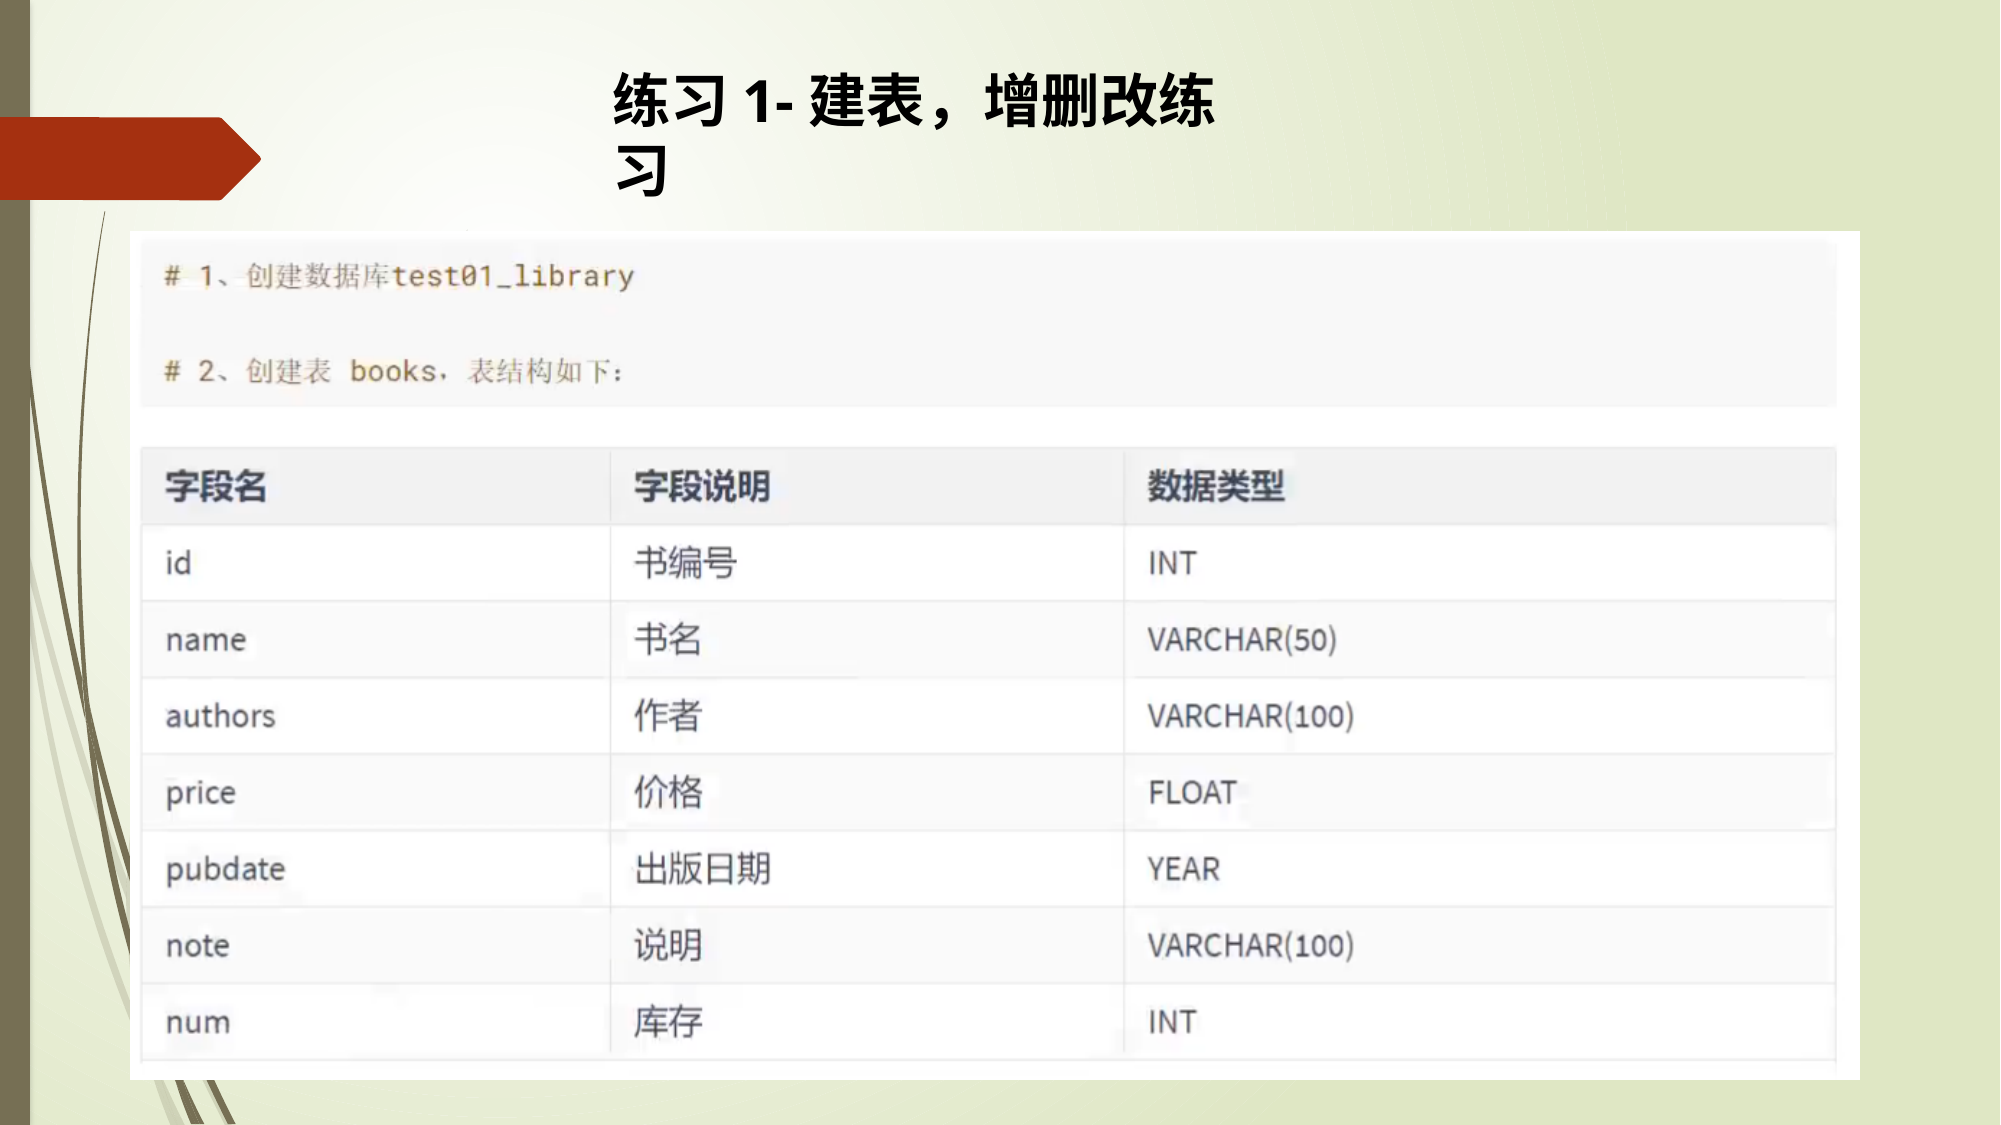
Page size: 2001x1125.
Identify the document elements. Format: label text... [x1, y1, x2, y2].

picture [130, 230, 1860, 1080]
text_box 练习1-建表，增删改练习 [597, 56, 1277, 212]
